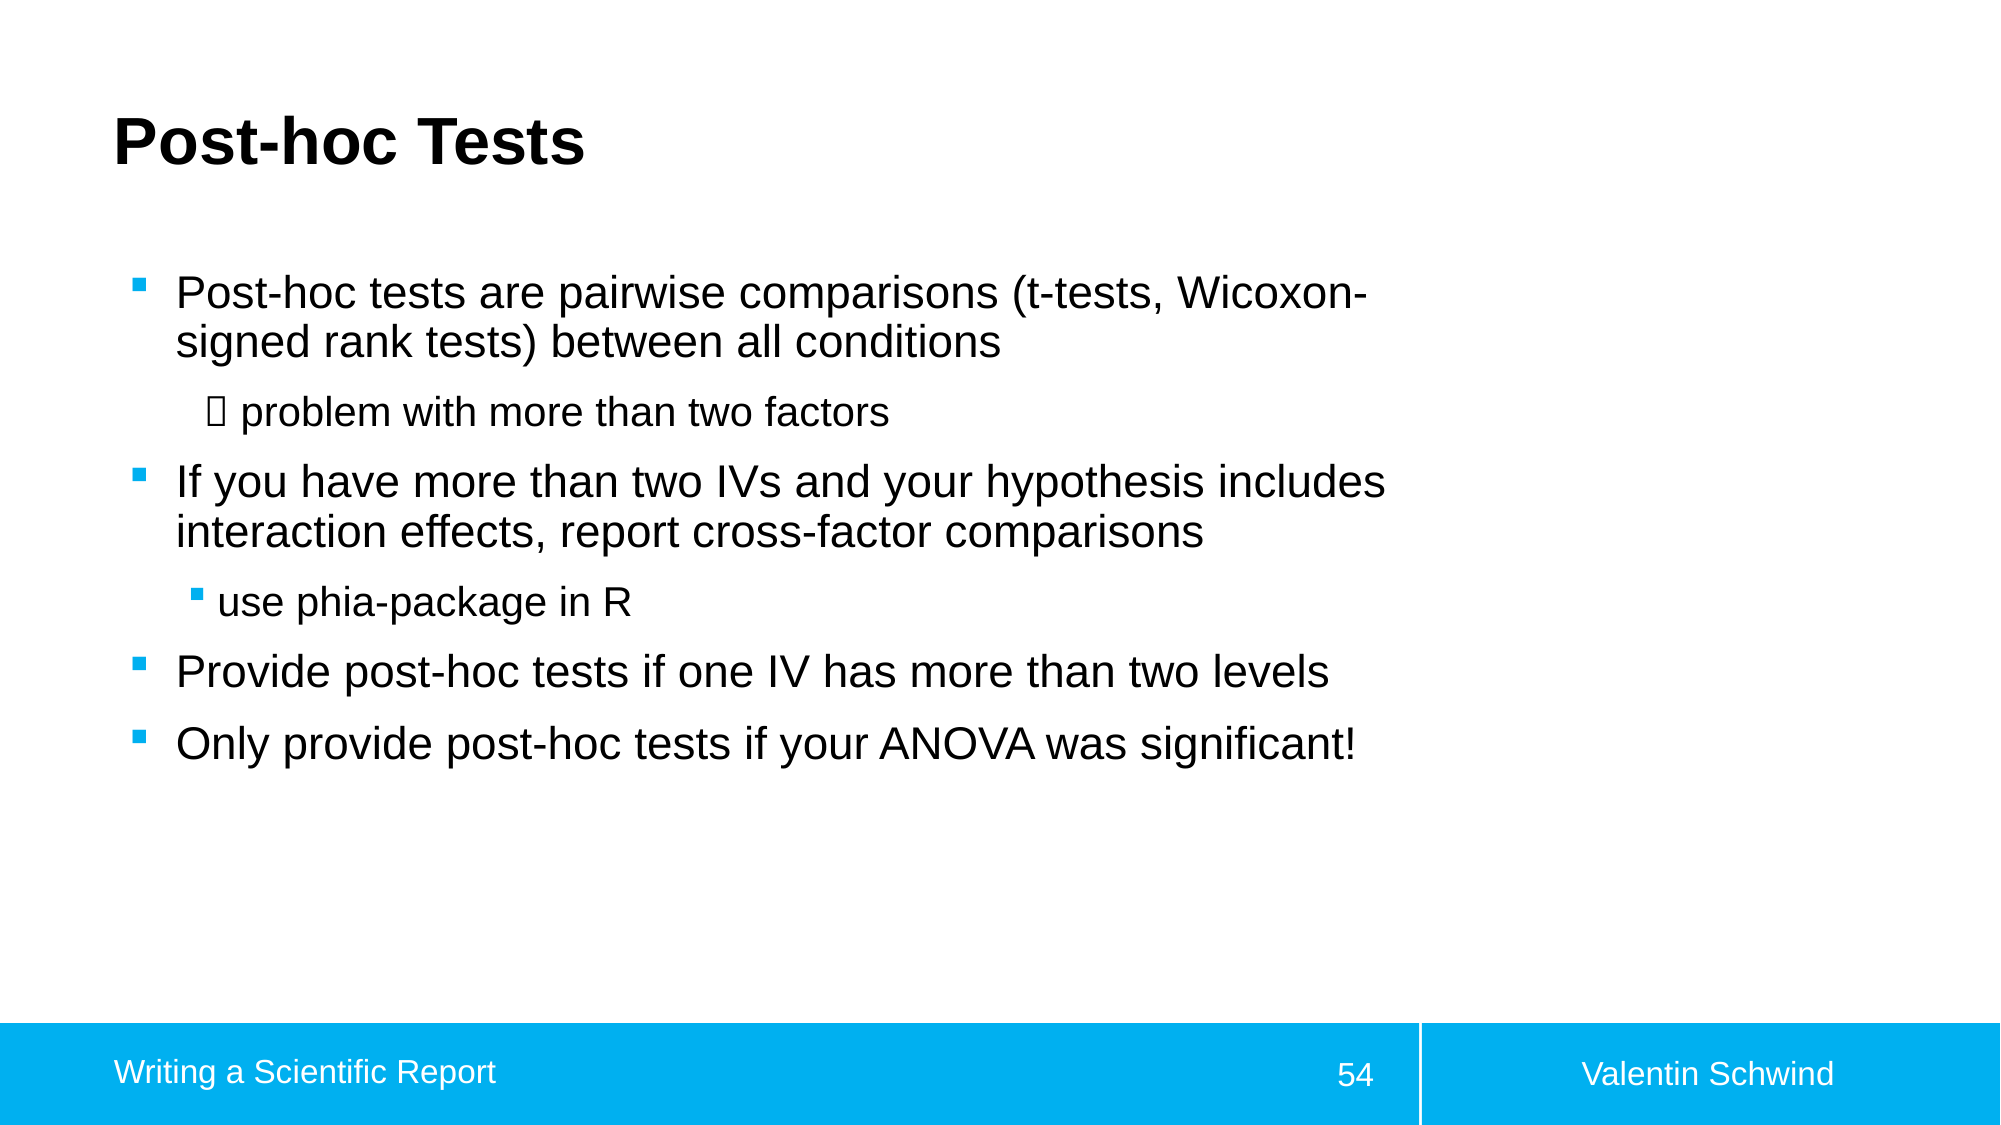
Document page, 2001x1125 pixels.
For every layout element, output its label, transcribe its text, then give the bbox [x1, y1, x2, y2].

footer Valentin Schwind [1442, 1042, 1975, 1102]
slide_number 54 [1260, 1043, 1390, 1104]
list Post-hoc tests are pairwise comparisons (t-tests, Wicoxon-signed rank tests) between all conditions  problem with more than two factors If you have more than two IVs and your hypothesis includes interaction effects, report cross-factor comparisons use phia-package in R Provide post-hoc tests if one IV has more than two levels Only provide post-hoc tests if your ANOVA was significant! [114, 261, 1420, 1006]
list Writing a Scientific Report [114, 1042, 1035, 1103]
title Post-hoc Tests [114, 19, 1420, 179]
